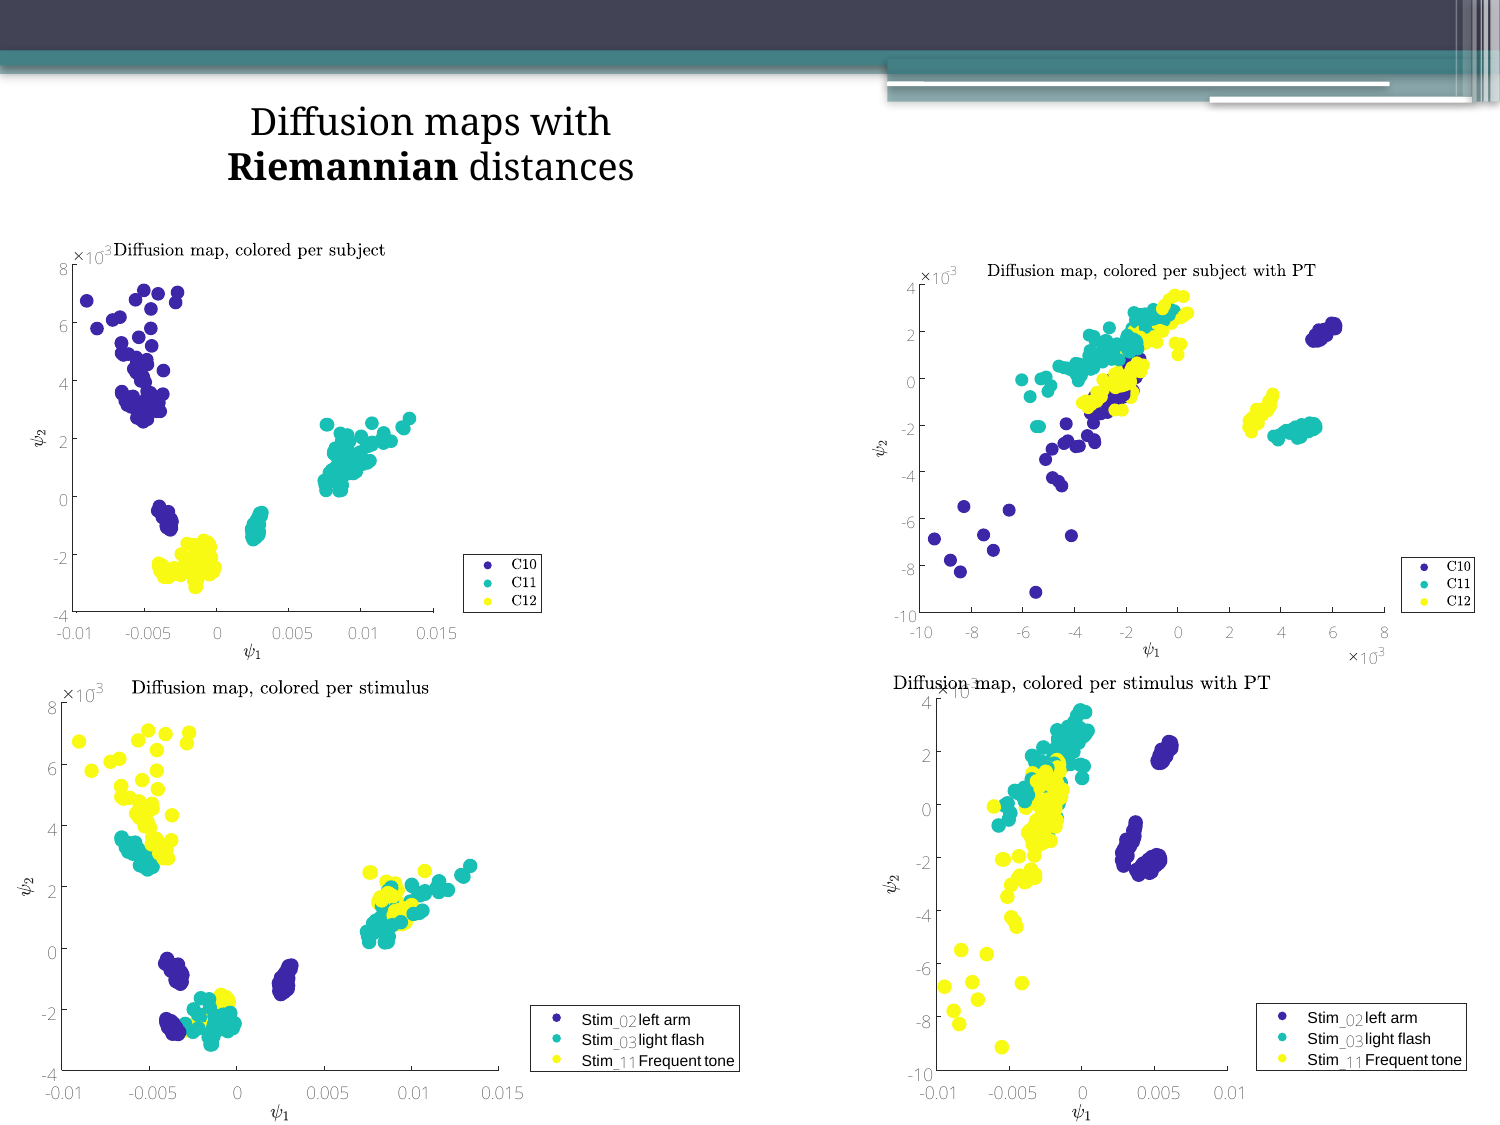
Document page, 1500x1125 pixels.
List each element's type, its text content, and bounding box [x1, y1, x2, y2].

picture [0, 668, 793, 1124]
text_box Diffusion maps with Riemannian distances [159, 90, 703, 196]
picture [11, 231, 585, 662]
picture [840, 253, 1500, 1124]
